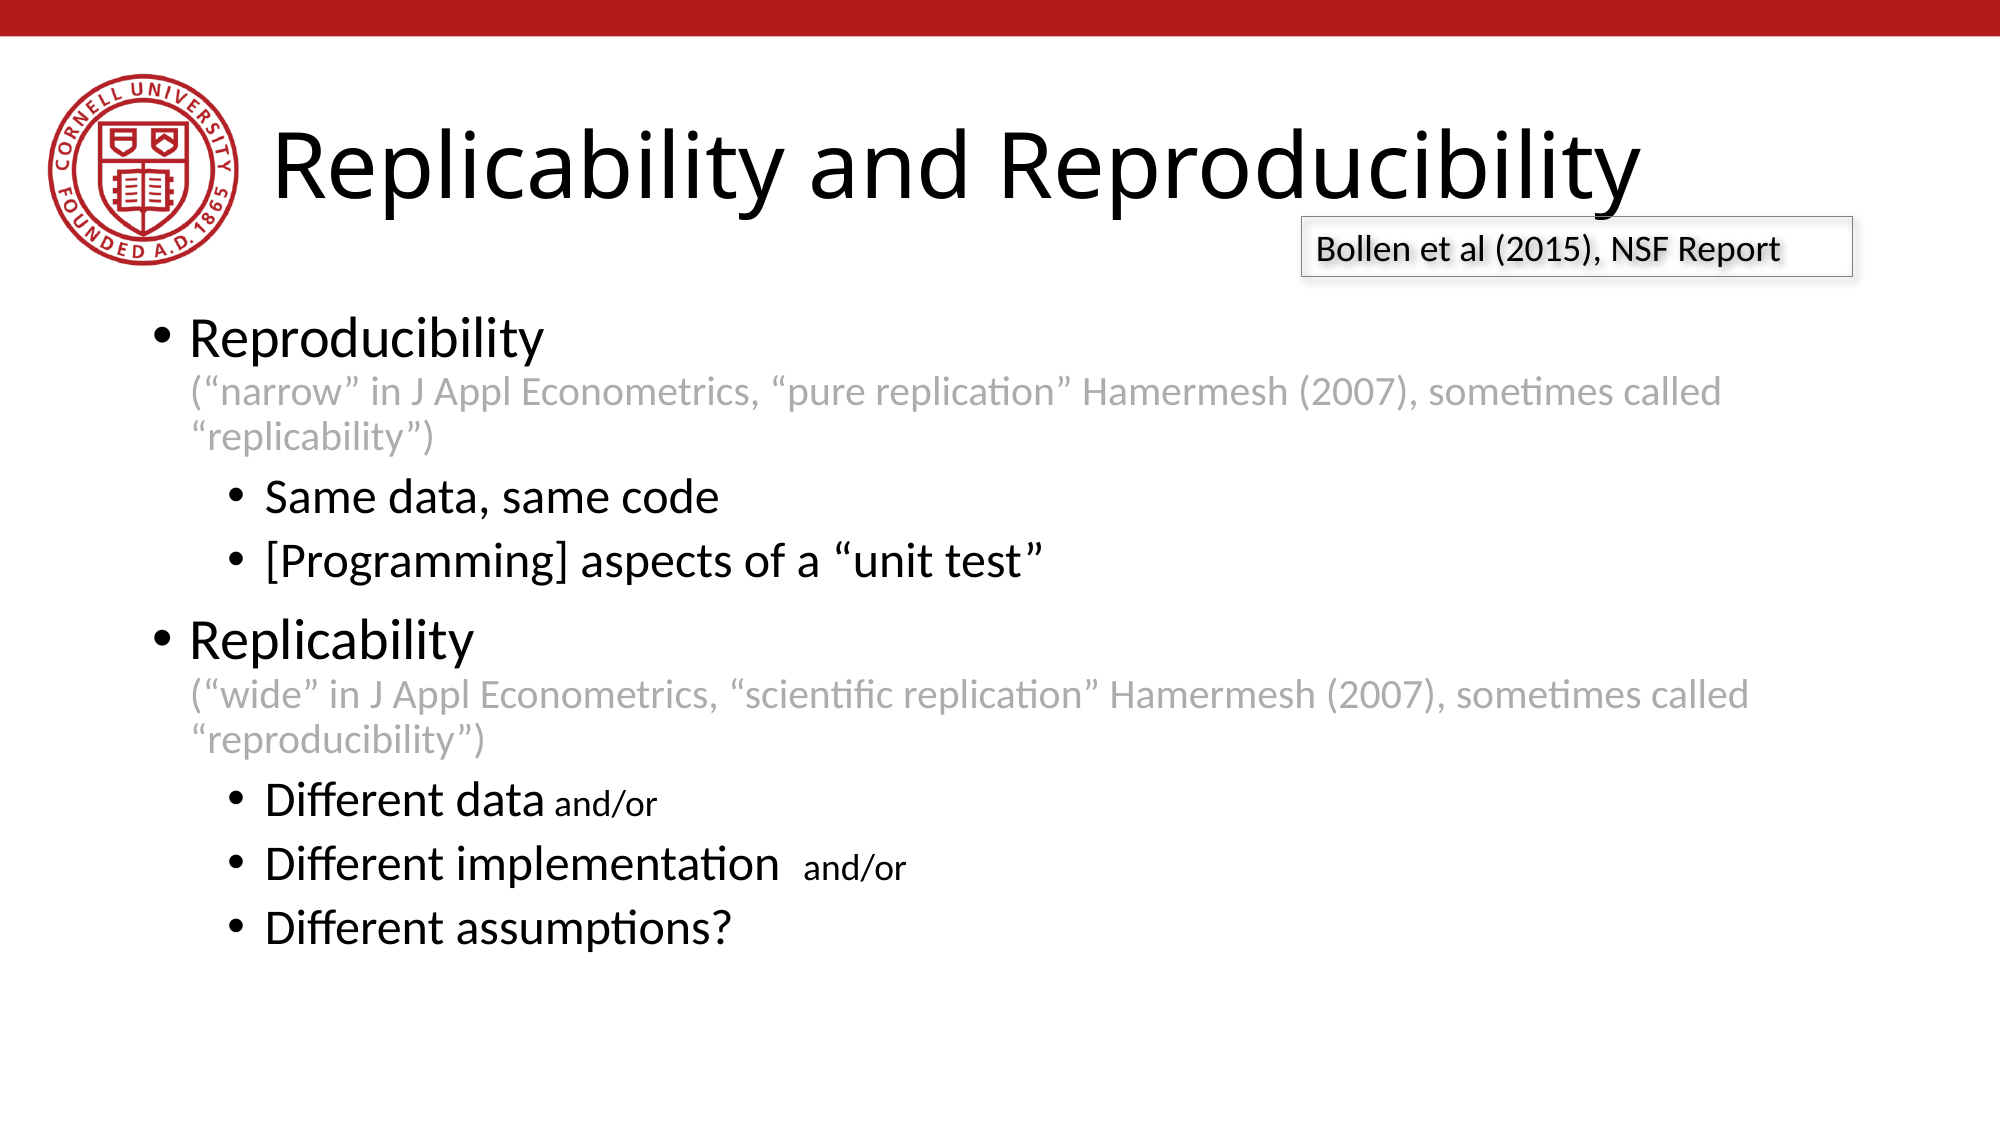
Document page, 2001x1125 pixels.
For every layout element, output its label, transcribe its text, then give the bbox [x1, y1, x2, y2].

picture [39, 65, 255, 274]
text_box Bollen et al (2015), NSF Report [1301, 216, 1853, 277]
title Replicability and Reproducibility [255, 59, 1860, 278]
list Reproducibility (“narrow” in J Appl Econometrics, “pure replication” Hamermesh (2007), sometimes called “replicability”) Same data, same code [Programming] aspects of a “unit test” Replicability (“wide” in J Appl Econometrics, “scientific replication” Hamermesh (2007), sometimes called “reproducibility”) Different data and/or Different implementation and/or Different assumptions? [137, 299, 1863, 1014]
